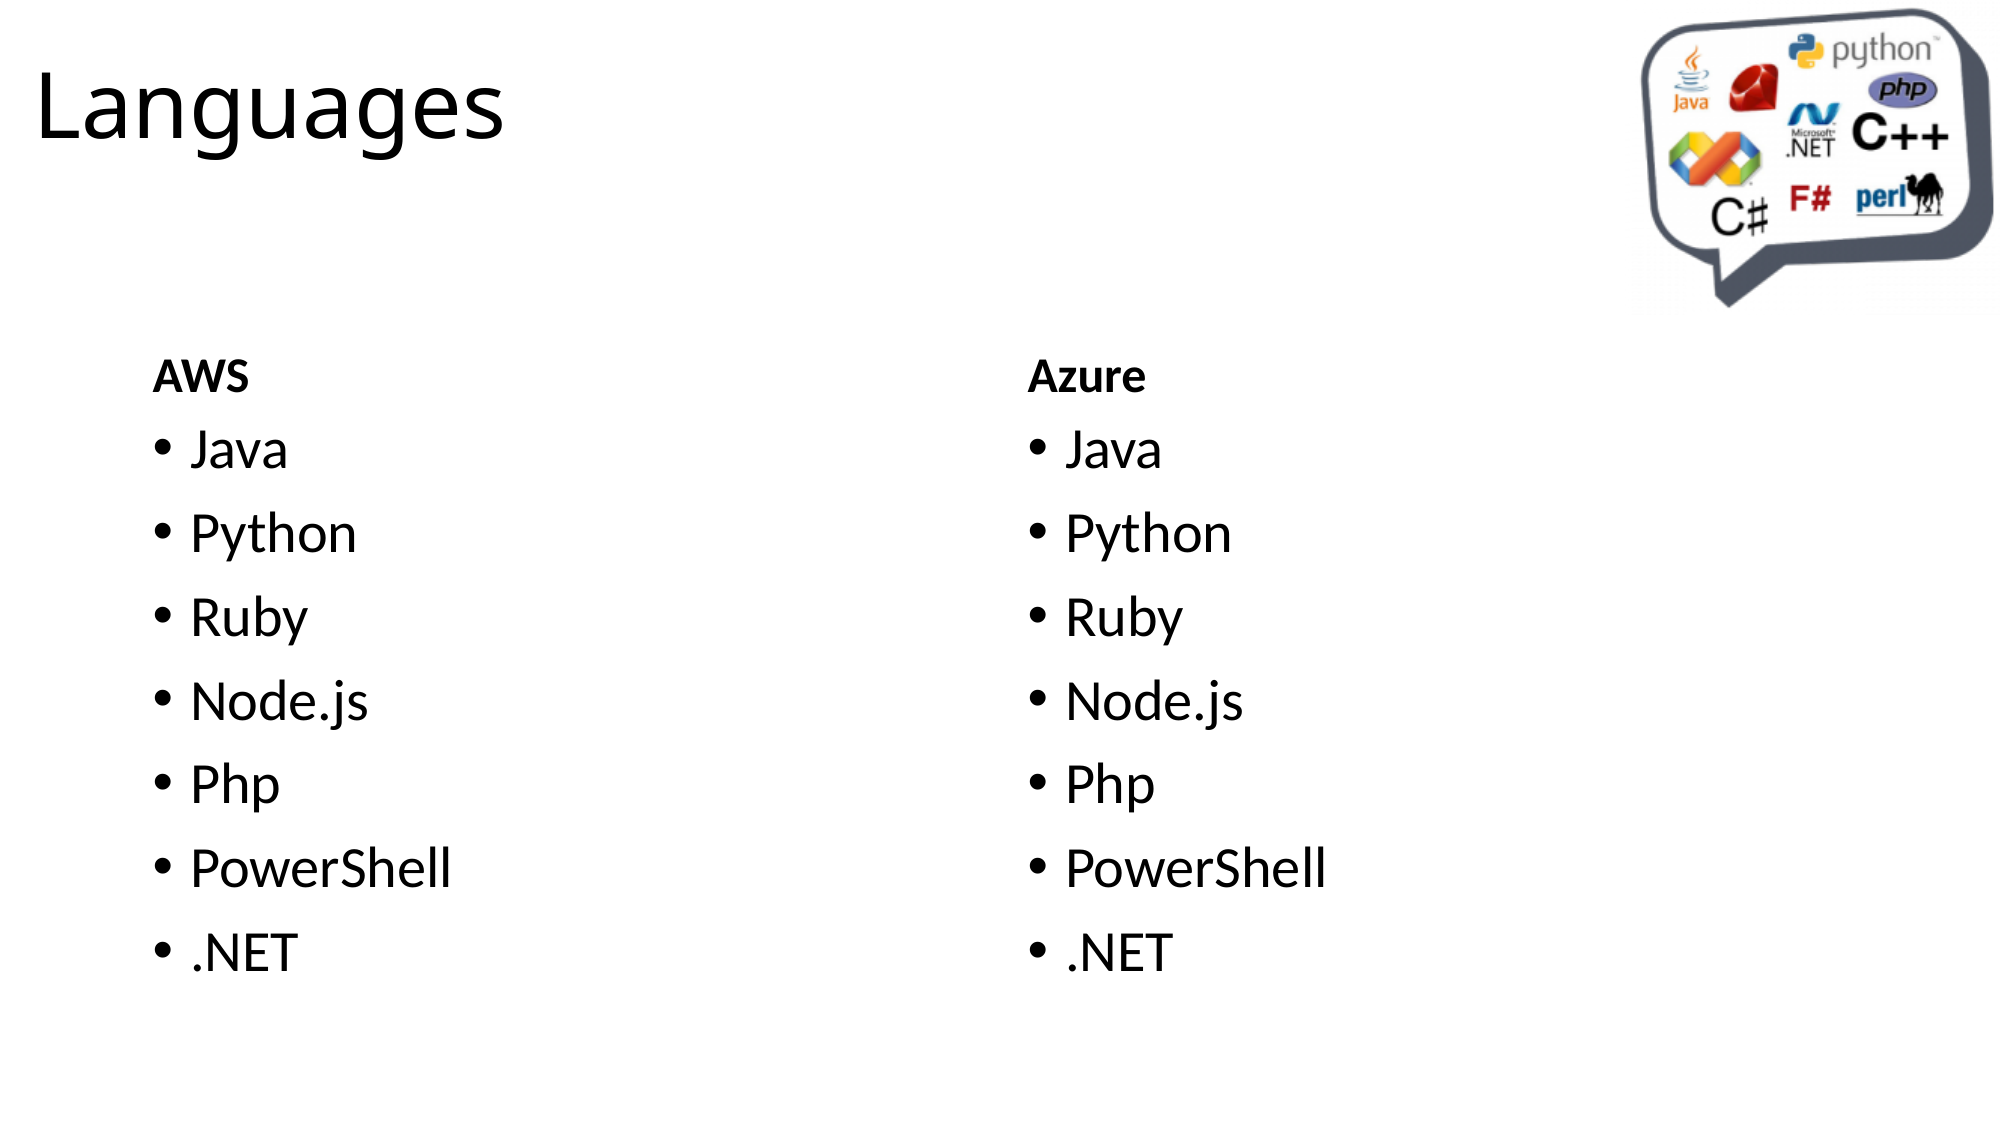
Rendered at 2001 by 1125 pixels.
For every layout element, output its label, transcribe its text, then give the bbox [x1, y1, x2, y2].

picture [1625, 0, 2000, 316]
list Java Python Ruby Node.js Php PowerShell .NET [1012, 410, 1863, 1016]
title Languages [18, 0, 1625, 218]
list AWS [137, 275, 984, 410]
list Azure [1012, 275, 1863, 410]
list Java Python Ruby Node.js Php PowerShell .NET [137, 410, 984, 1016]
